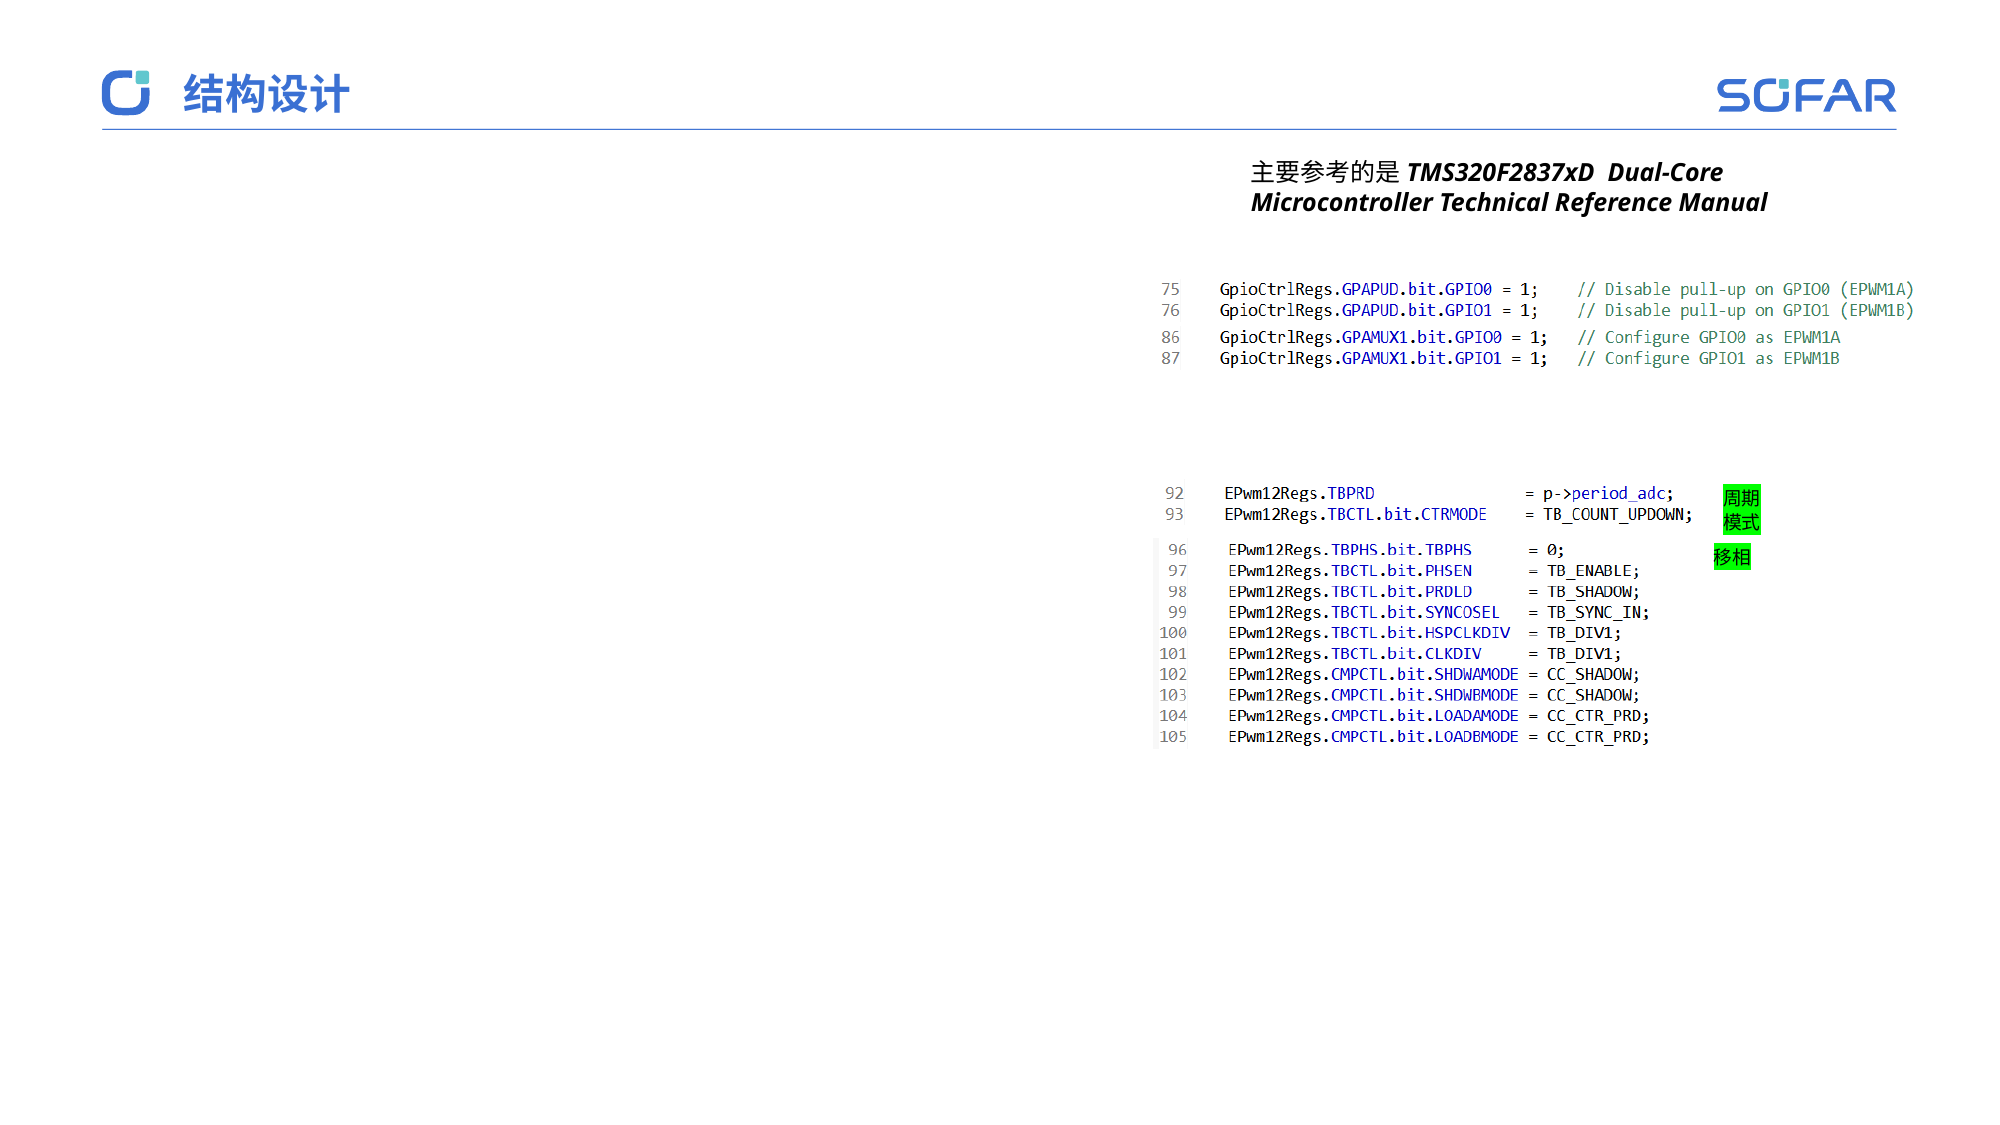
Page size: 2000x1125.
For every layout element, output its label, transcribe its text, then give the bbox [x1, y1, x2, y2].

picture [1153, 279, 1918, 322]
text_box 周期 [1708, 479, 1807, 519]
text_box 移相 [1699, 538, 1807, 578]
text_box 模式 [1708, 503, 1794, 538]
text_box 主要参考的是TMS320F2837xD Dual-Core Microcontroller Technical Reference Manual [1236, 149, 1888, 210]
list 结构设计 [169, 60, 1403, 113]
picture [1153, 538, 1651, 750]
picture [1158, 479, 1696, 526]
picture [102, 78, 1897, 130]
picture [1158, 326, 1846, 370]
